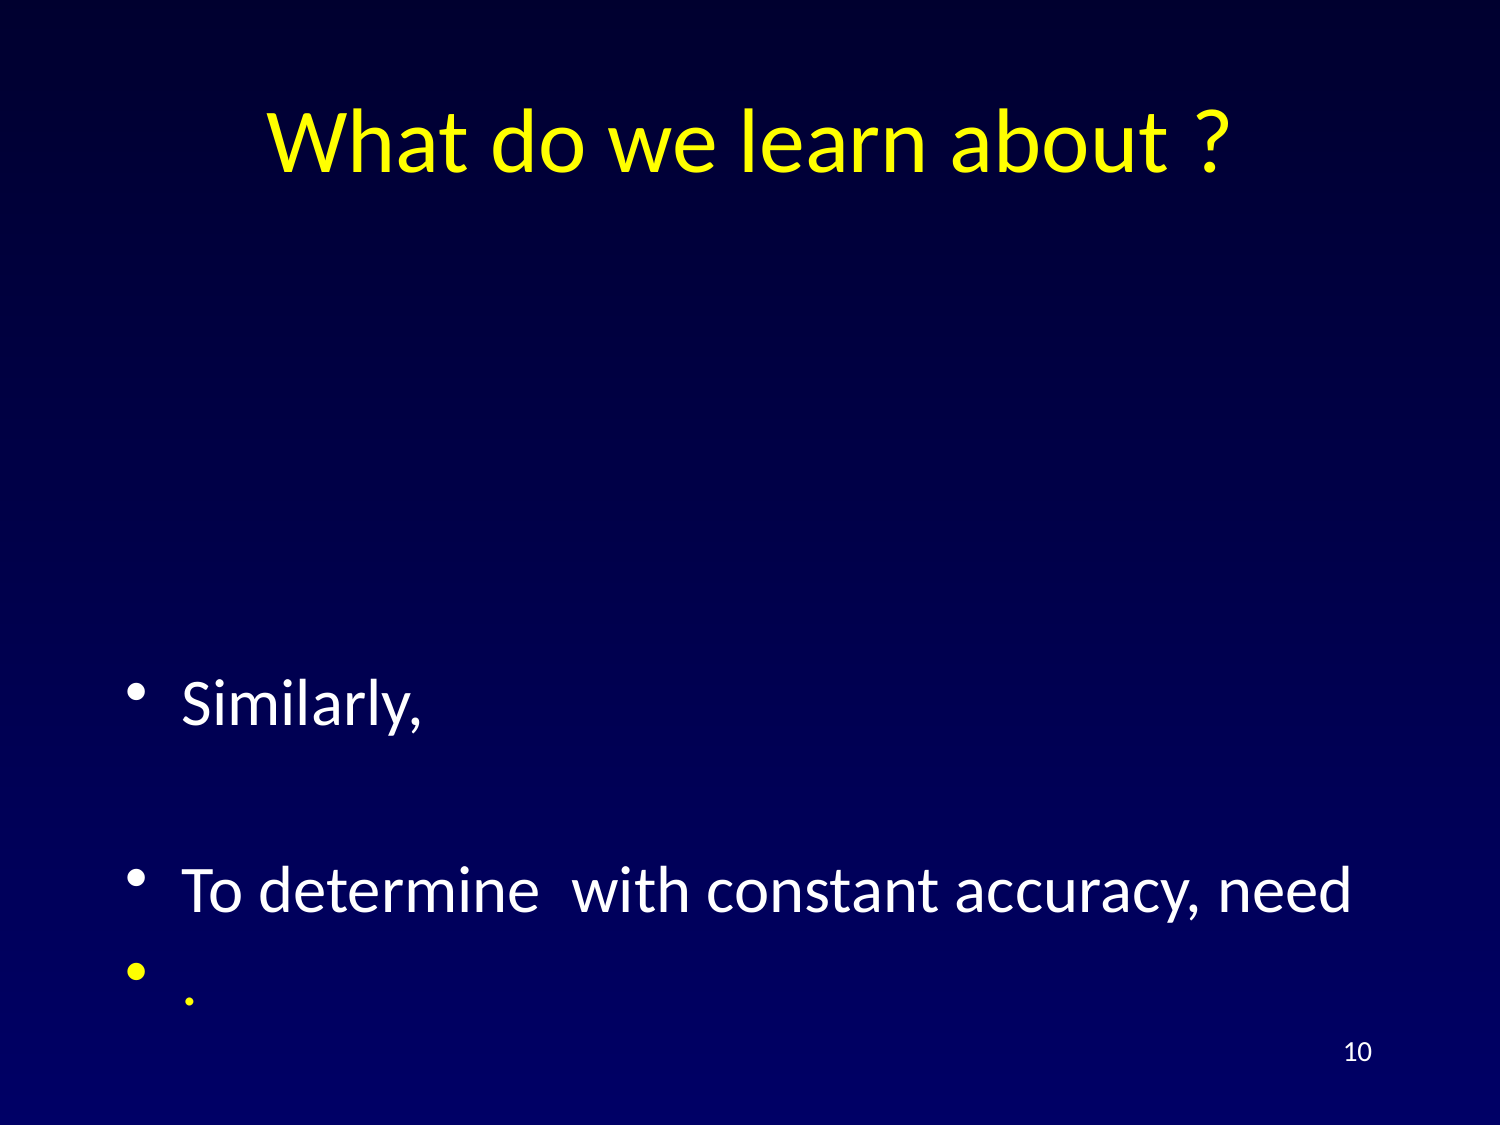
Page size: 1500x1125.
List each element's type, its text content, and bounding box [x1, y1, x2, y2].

slide_number 10 [1074, 1024, 1388, 1101]
